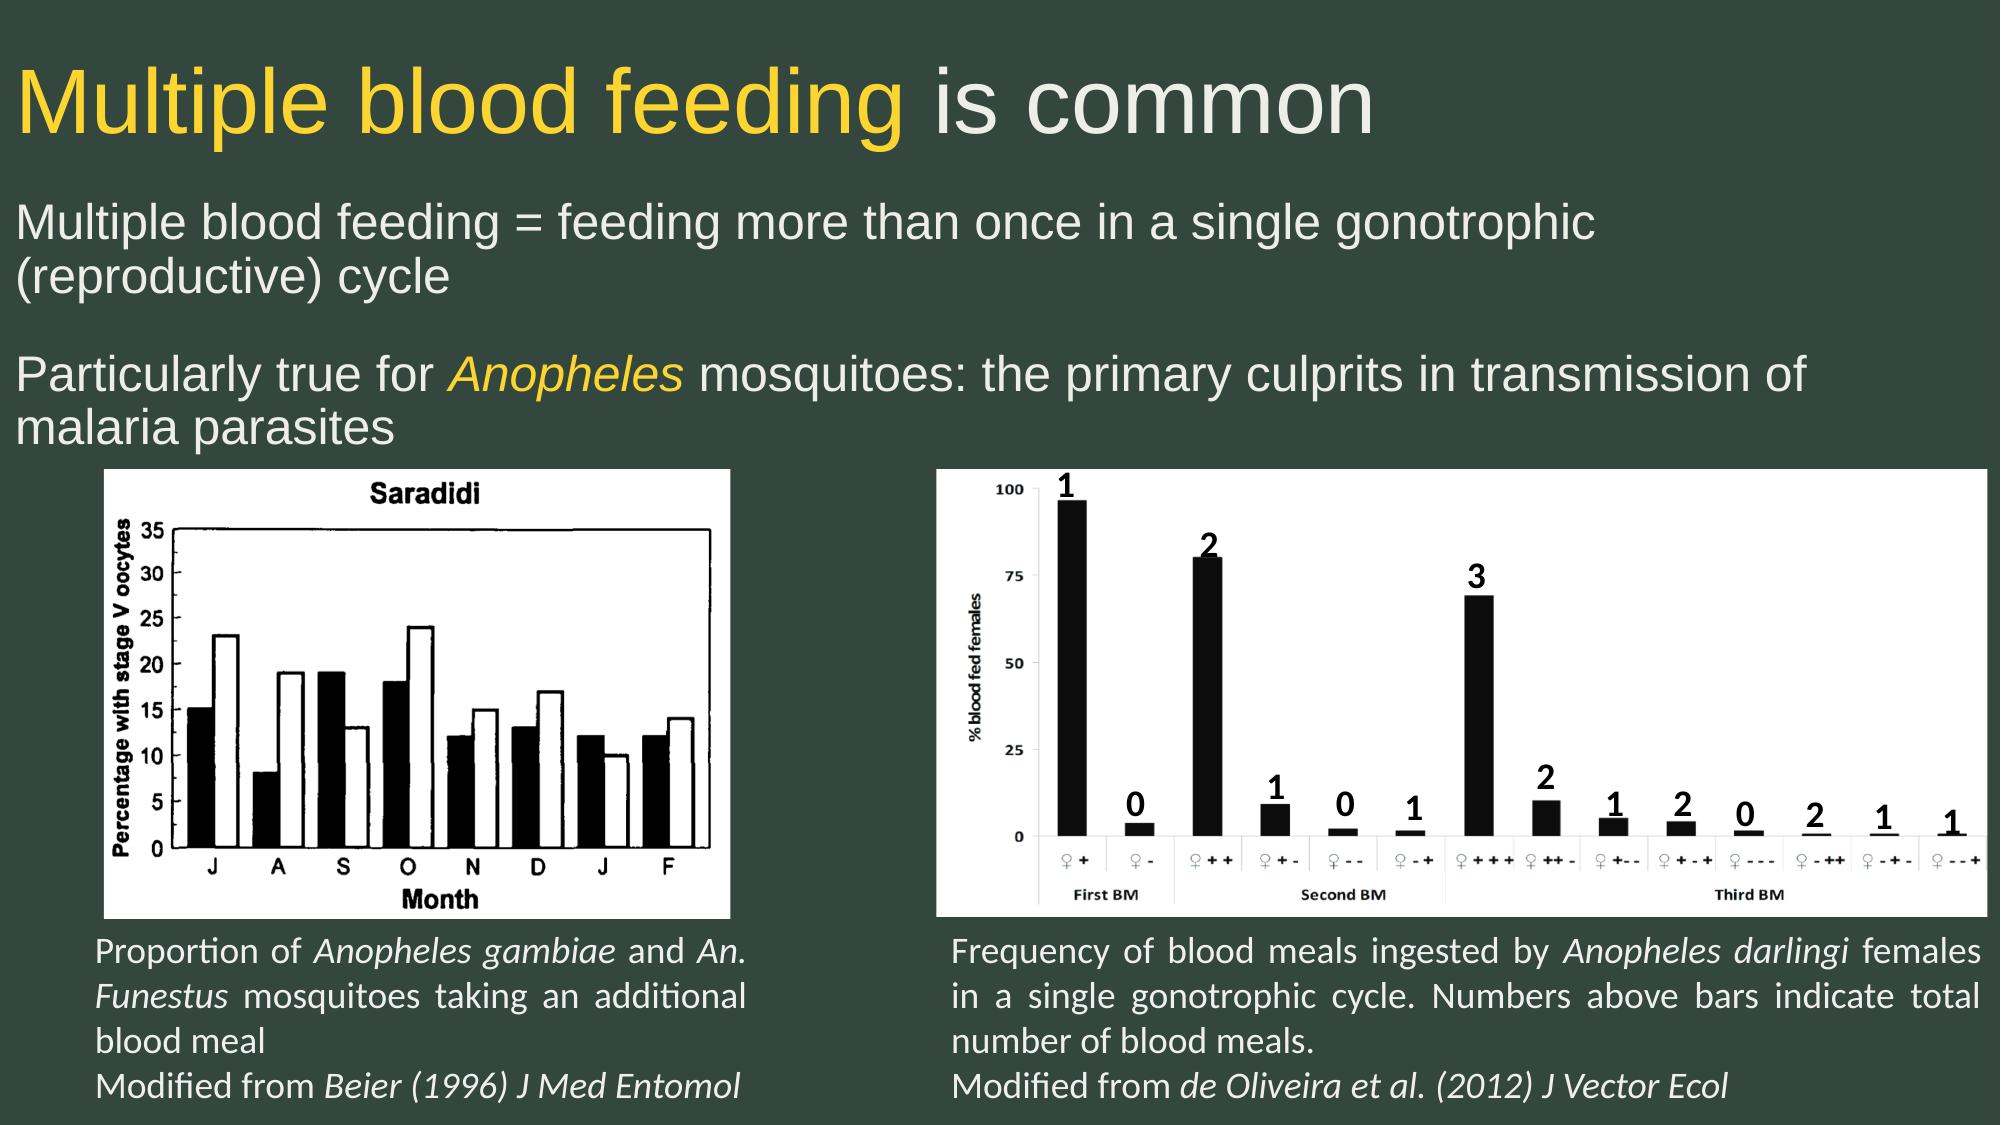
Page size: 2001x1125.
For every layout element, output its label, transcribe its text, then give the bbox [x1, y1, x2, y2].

title Multiple blood feeding is common [0, 0, 1725, 188]
picture [103, 469, 731, 919]
list Multiple blood feeding = feeding more than once in a single gonotrophic (reproductive) cycle Particularly true for Anopheles mosquitoes: the primary culprits in transmission of malaria parasites [0, 188, 1863, 1125]
text_box Proportion of Anopheles gambiae and An. Funestus mosquitoes taking an additional blood meal Modified from Beier (1996) J Med Entomol [80, 918, 763, 1114]
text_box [936, 453, 1997, 1094]
